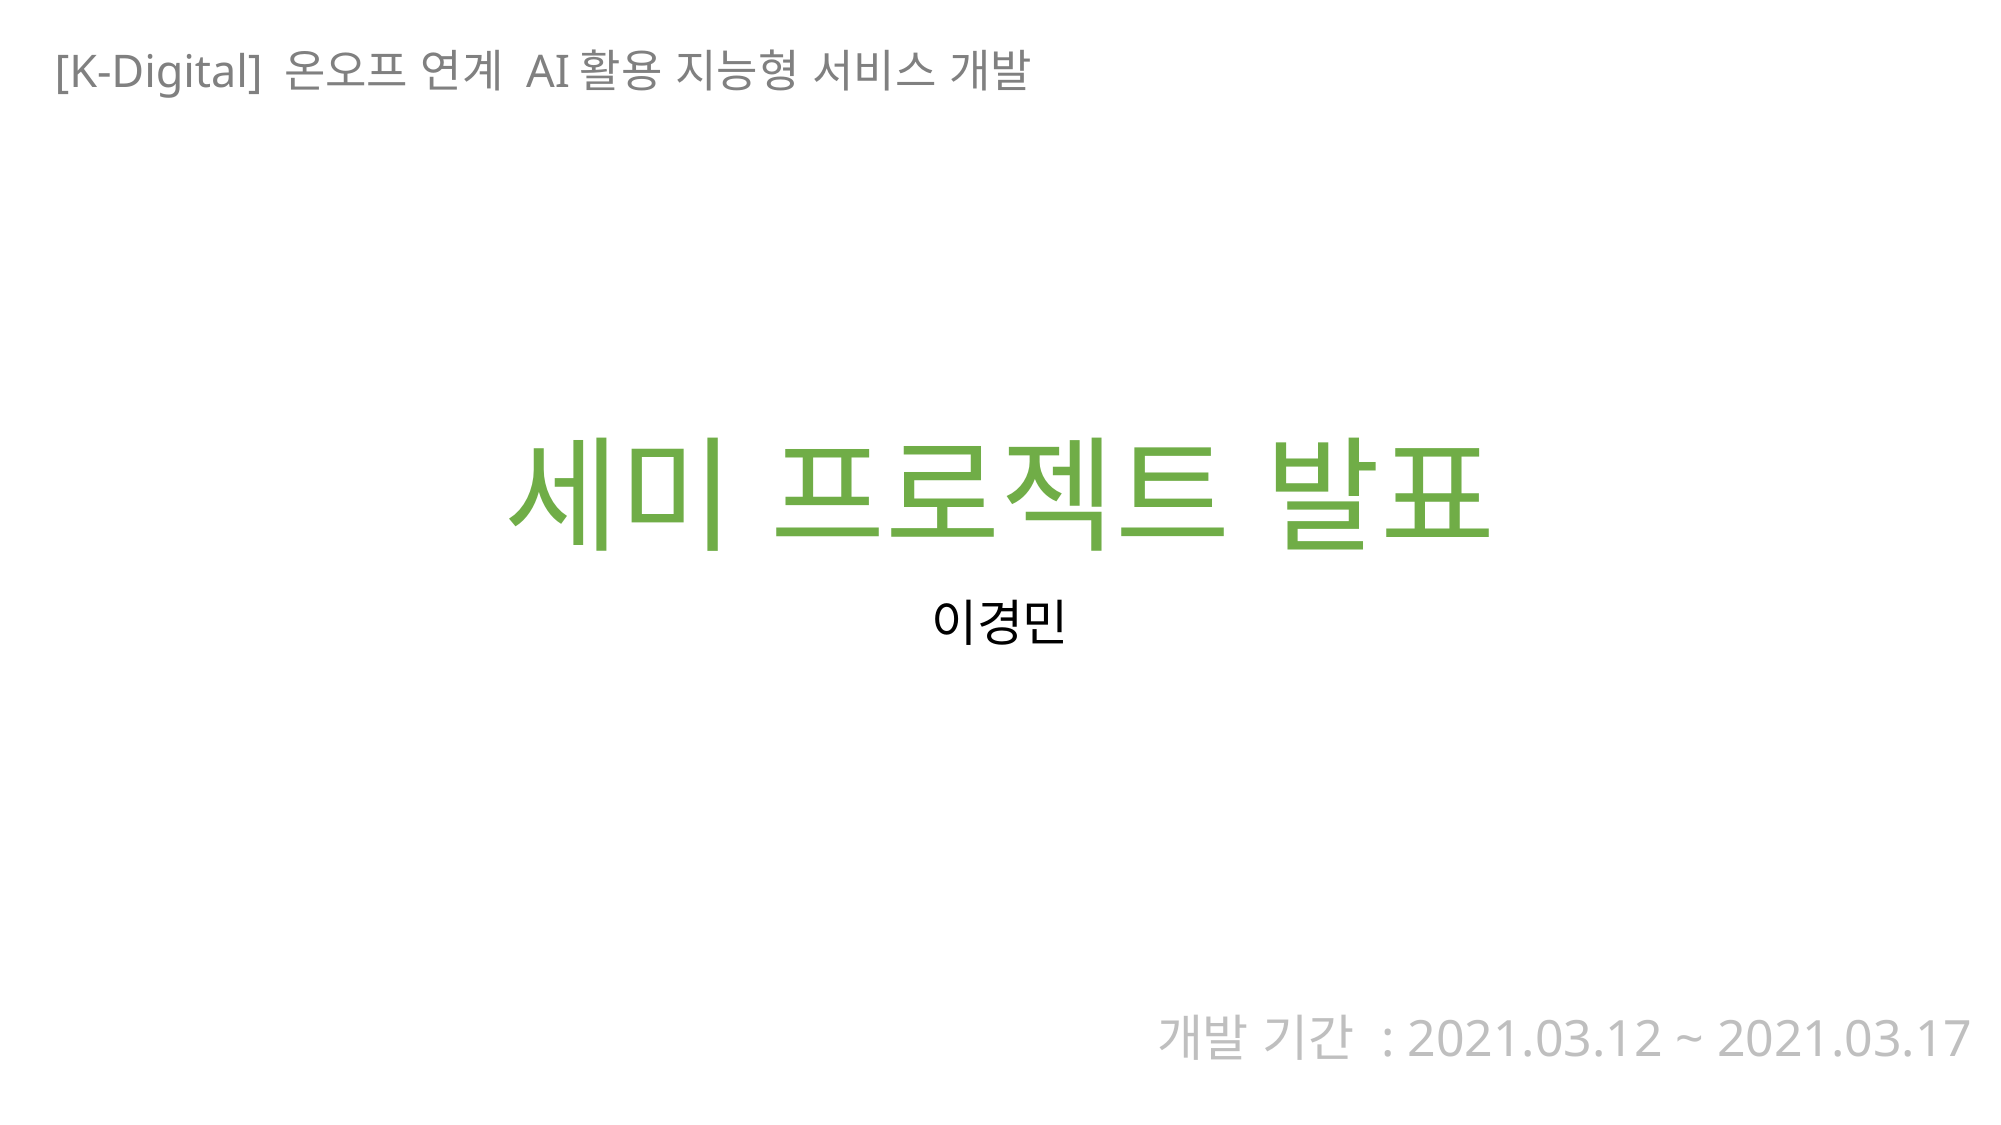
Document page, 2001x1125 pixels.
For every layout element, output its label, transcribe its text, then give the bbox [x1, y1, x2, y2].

text_box [K-Digital] 온오프 연계 AI활용 지능형 서비스 개발 [39, 41, 1105, 117]
title 세미 프로젝트 발표 [249, 184, 1750, 576]
text_box 개발 기간 : 2021.03.12 ~ 2021.03.17 [1129, 1005, 2000, 1081]
subtitle 이경민 [249, 590, 1750, 863]
